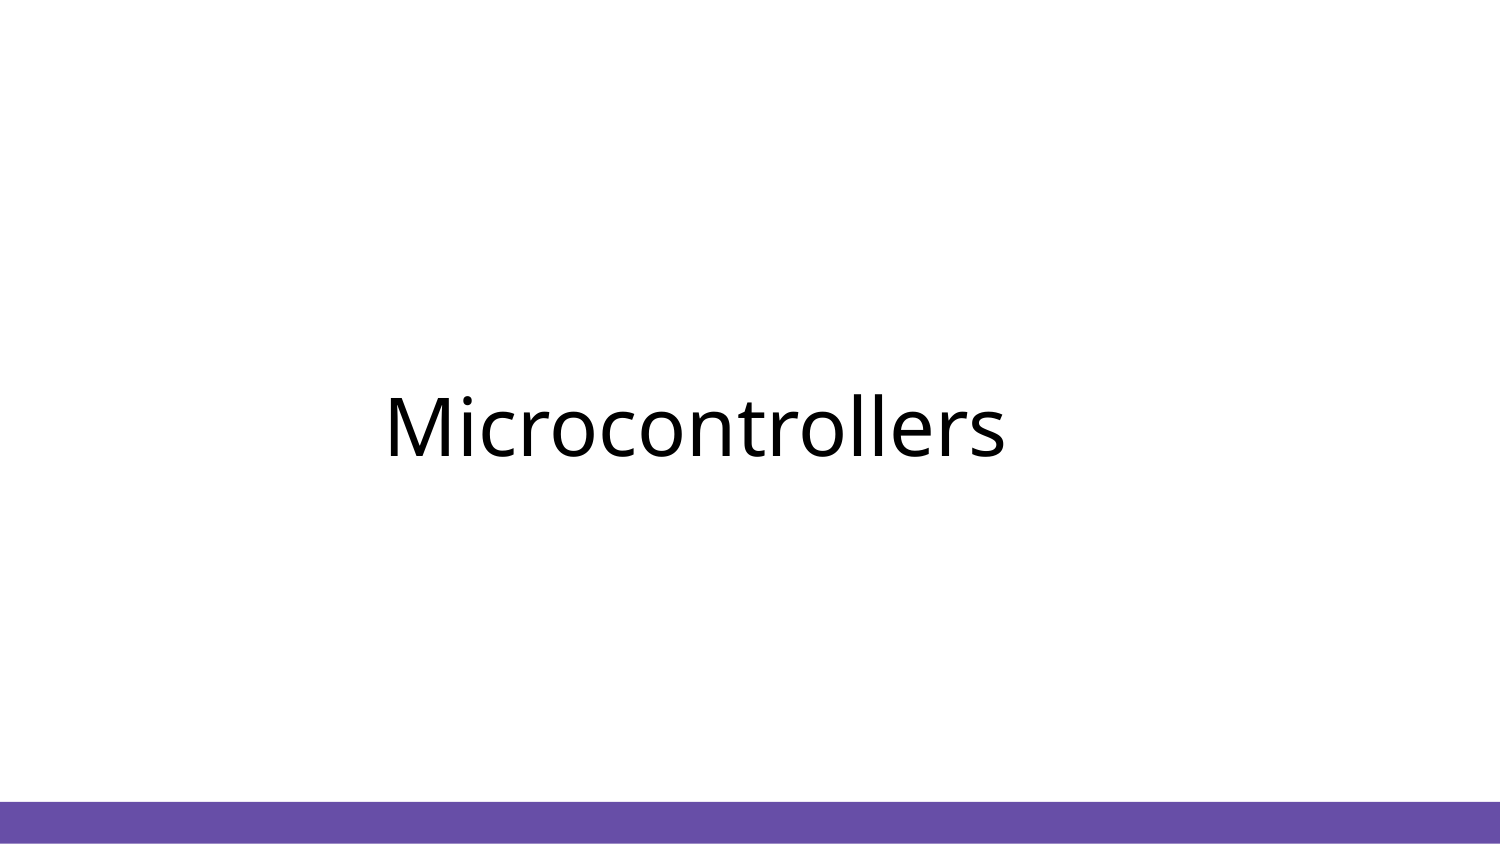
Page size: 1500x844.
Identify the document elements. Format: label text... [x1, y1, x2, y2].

title Microcontrollers [381, 373, 1154, 517]
